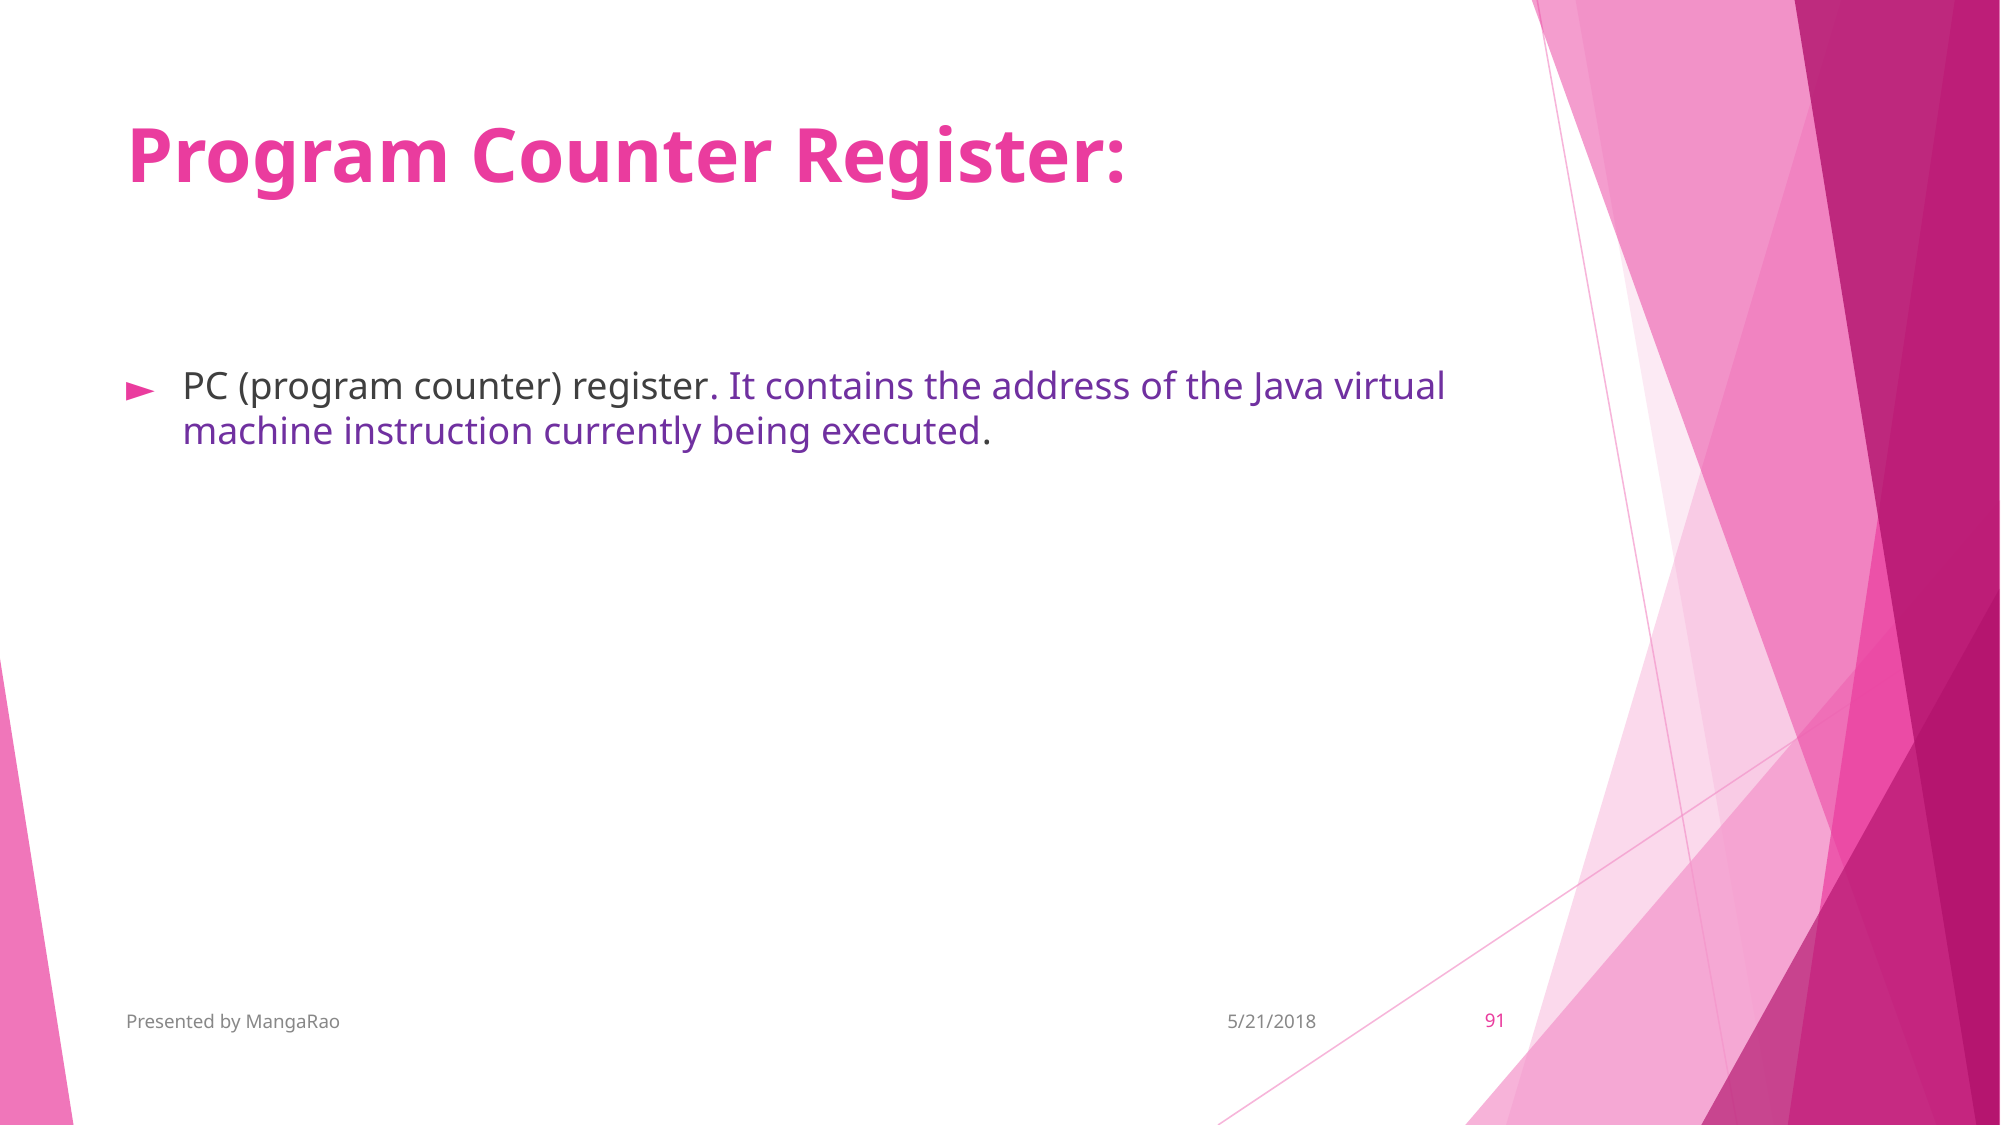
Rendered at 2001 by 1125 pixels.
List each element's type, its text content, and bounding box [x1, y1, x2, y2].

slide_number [1181, 991, 1332, 1051]
slide_number ‹#› [1409, 991, 1522, 1051]
list PC (program counter) register. It contains the address of the Java virtual machine instruction currently being executed. [111, 354, 1522, 992]
title Program Counter Register: [111, 99, 1522, 317]
footer Presented by MangaRao [111, 991, 1145, 1051]
